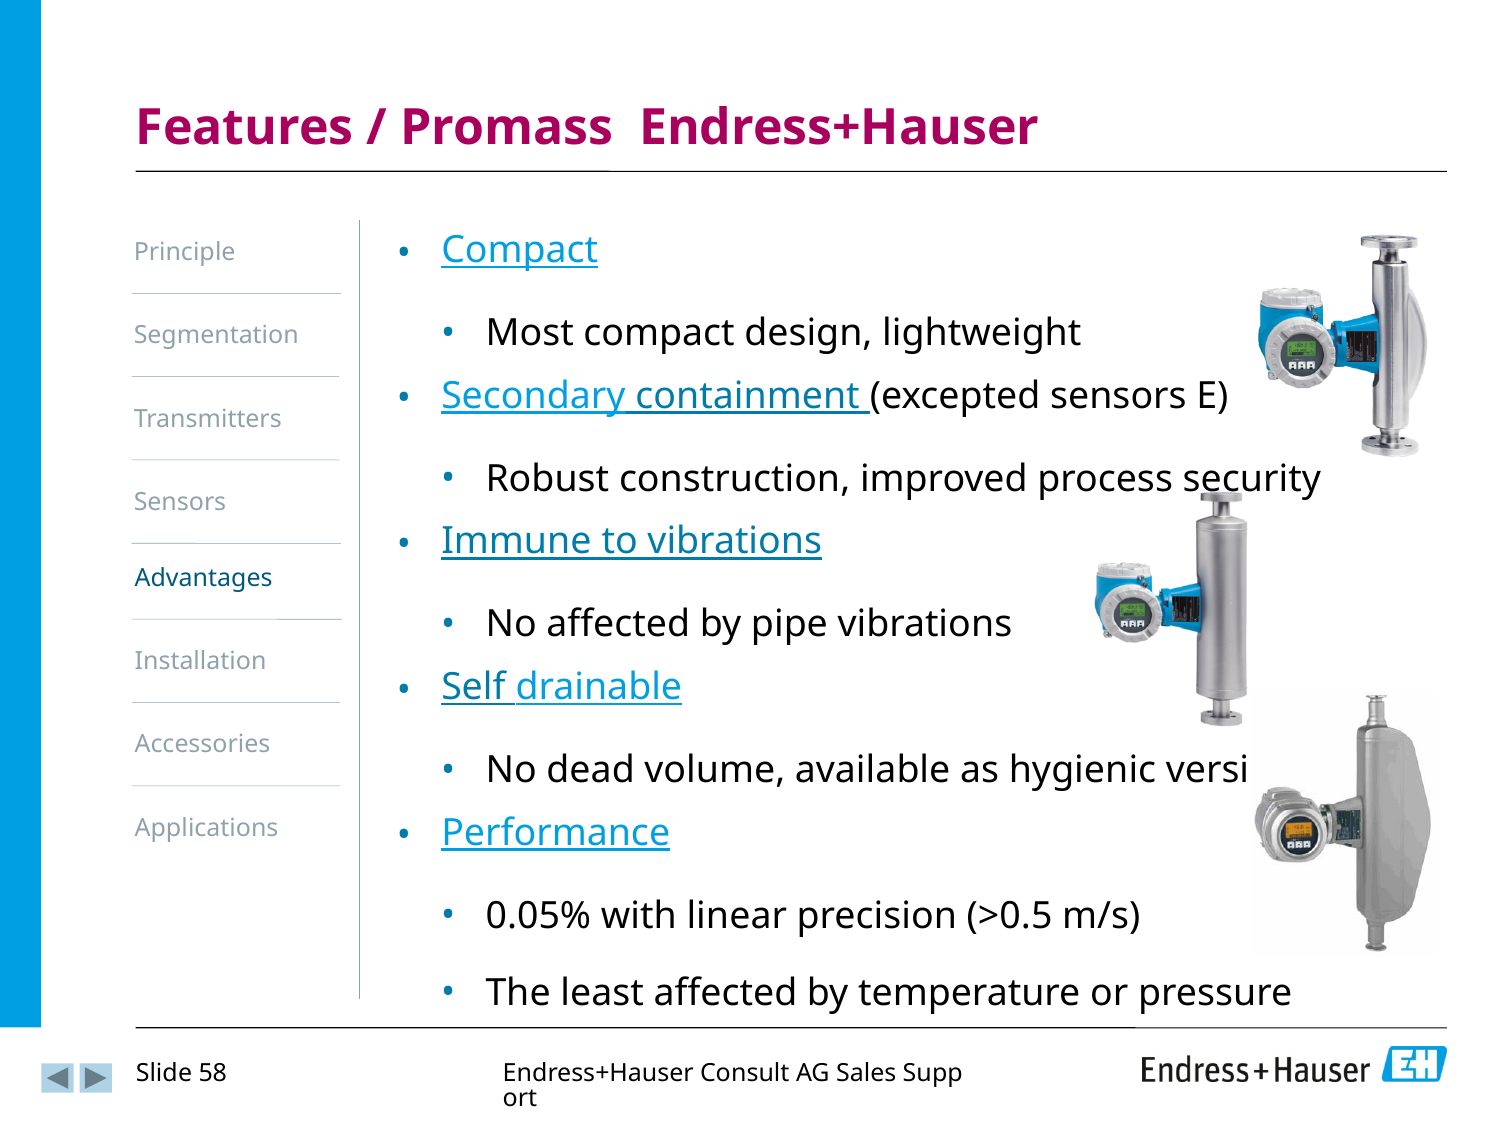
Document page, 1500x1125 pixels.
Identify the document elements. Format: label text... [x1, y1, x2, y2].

text_box Segmentation [133, 302, 343, 366]
text_box Advantages [134, 545, 343, 608]
footer Endress+Hauser Consult AG Sales Support [502, 1058, 968, 1089]
picture [1251, 228, 1434, 461]
slide_number Slide 58 [135, 1058, 230, 1089]
text_box Sensors [133, 469, 343, 532]
text_box Applications [134, 795, 343, 858]
text_box Accessories [134, 712, 343, 775]
title Features / Promass Endress+Hauser [135, 101, 1448, 162]
text_box Transmitters [133, 386, 343, 449]
picture [1089, 487, 1434, 958]
text_box Installation [134, 628, 343, 692]
list Compact Most compact design, lightweight Secondary containment (excepted sensors E) Robust construction, improved process security Immune to vibrations No affected by pipe vibrations Self drainable No dead volume, available as hygienic version Performance 0.05% with linear precision (>0.5 m/s) The least affected by temperature or pressure [396, 219, 1500, 1083]
text_box Principle [133, 219, 343, 282]
